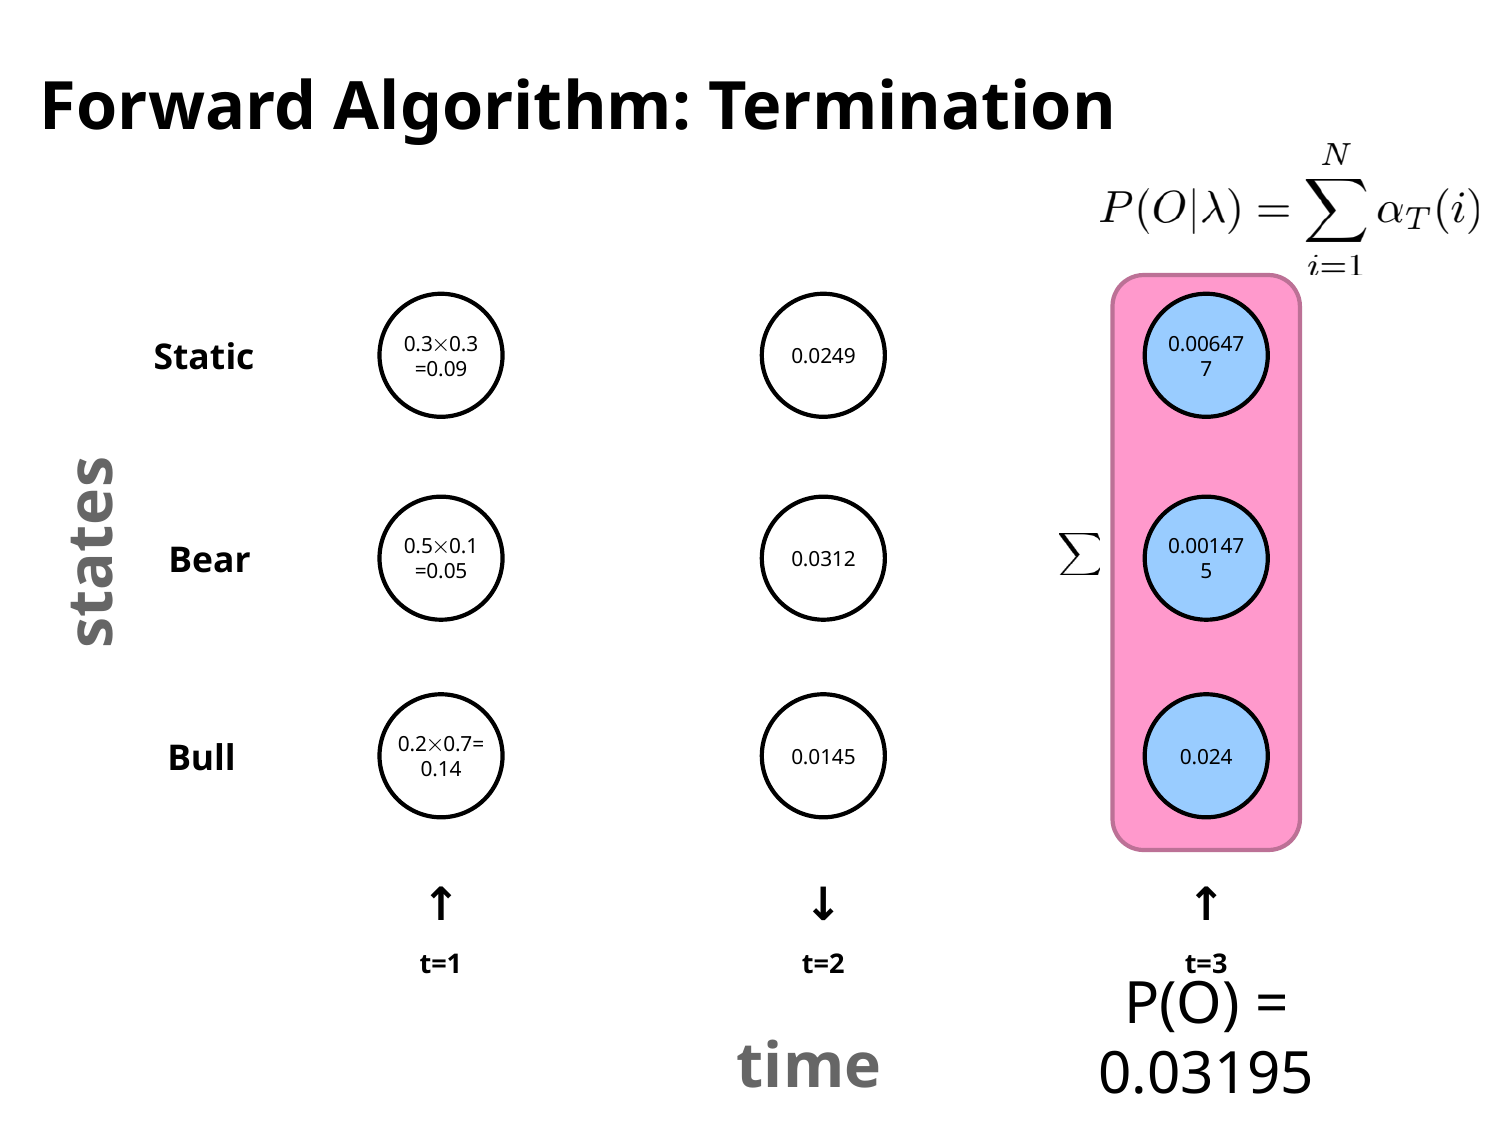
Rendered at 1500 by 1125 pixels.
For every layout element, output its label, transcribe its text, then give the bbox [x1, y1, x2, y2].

text_box Bull [167, 734, 236, 778]
text_box 0.30.3 =0.09 [379, 293, 503, 417]
text_box t=1 [419, 946, 463, 979]
text_box P(O) = 0.03195 [1012, 965, 1400, 1106]
text_box 0.20.7=0.14 [379, 694, 503, 818]
picture [1058, 532, 1101, 576]
text_box t=3 [1184, 946, 1228, 965]
text_box Static [153, 334, 255, 377]
picture [1099, 143, 1479, 276]
text_box ↓ [804, 874, 843, 930]
text_box [1110, 285, 1303, 853]
text_box 0.0312 [761, 496, 885, 620]
text_box time [736, 1024, 882, 1100]
text_box Bear [168, 536, 251, 580]
text_box 0.024 [1144, 694, 1268, 818]
text_box 0.0249 [761, 293, 885, 417]
text_box ↑ [1187, 874, 1226, 930]
text_box 0.001475 [1144, 496, 1268, 620]
text_box ↑ [421, 874, 461, 930]
text_box 0.50.1 =0.05 [379, 496, 503, 620]
text_box 0.006477 [1144, 293, 1268, 417]
text_box 0.0145 [761, 694, 885, 818]
text_box states [50, 456, 126, 649]
text_box t=2 [801, 946, 845, 979]
title Forward Algorithm: Termination [24, 18, 1451, 188]
